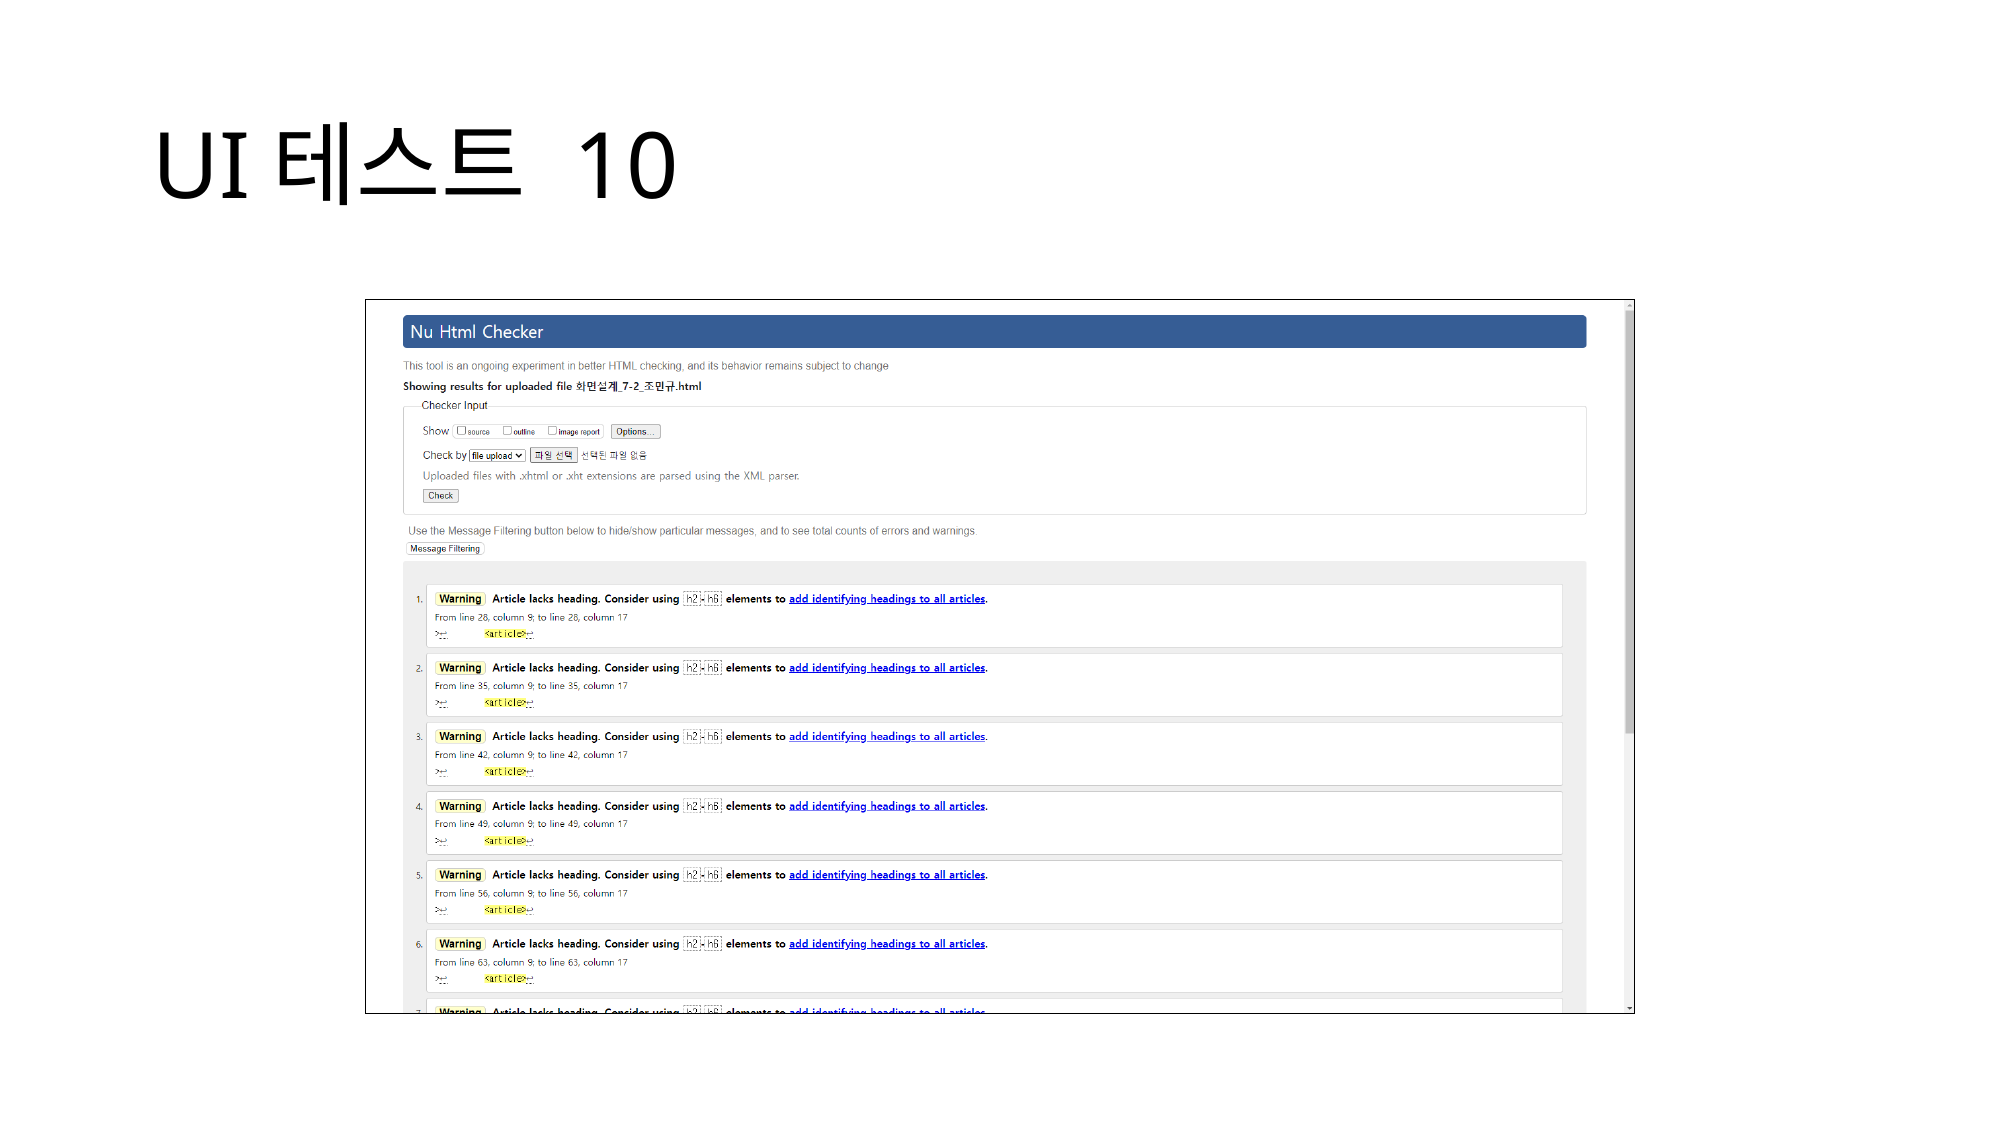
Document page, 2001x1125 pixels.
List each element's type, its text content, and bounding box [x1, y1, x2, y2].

title UI테스트 10 [137, 59, 1863, 278]
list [365, 299, 1635, 1014]
